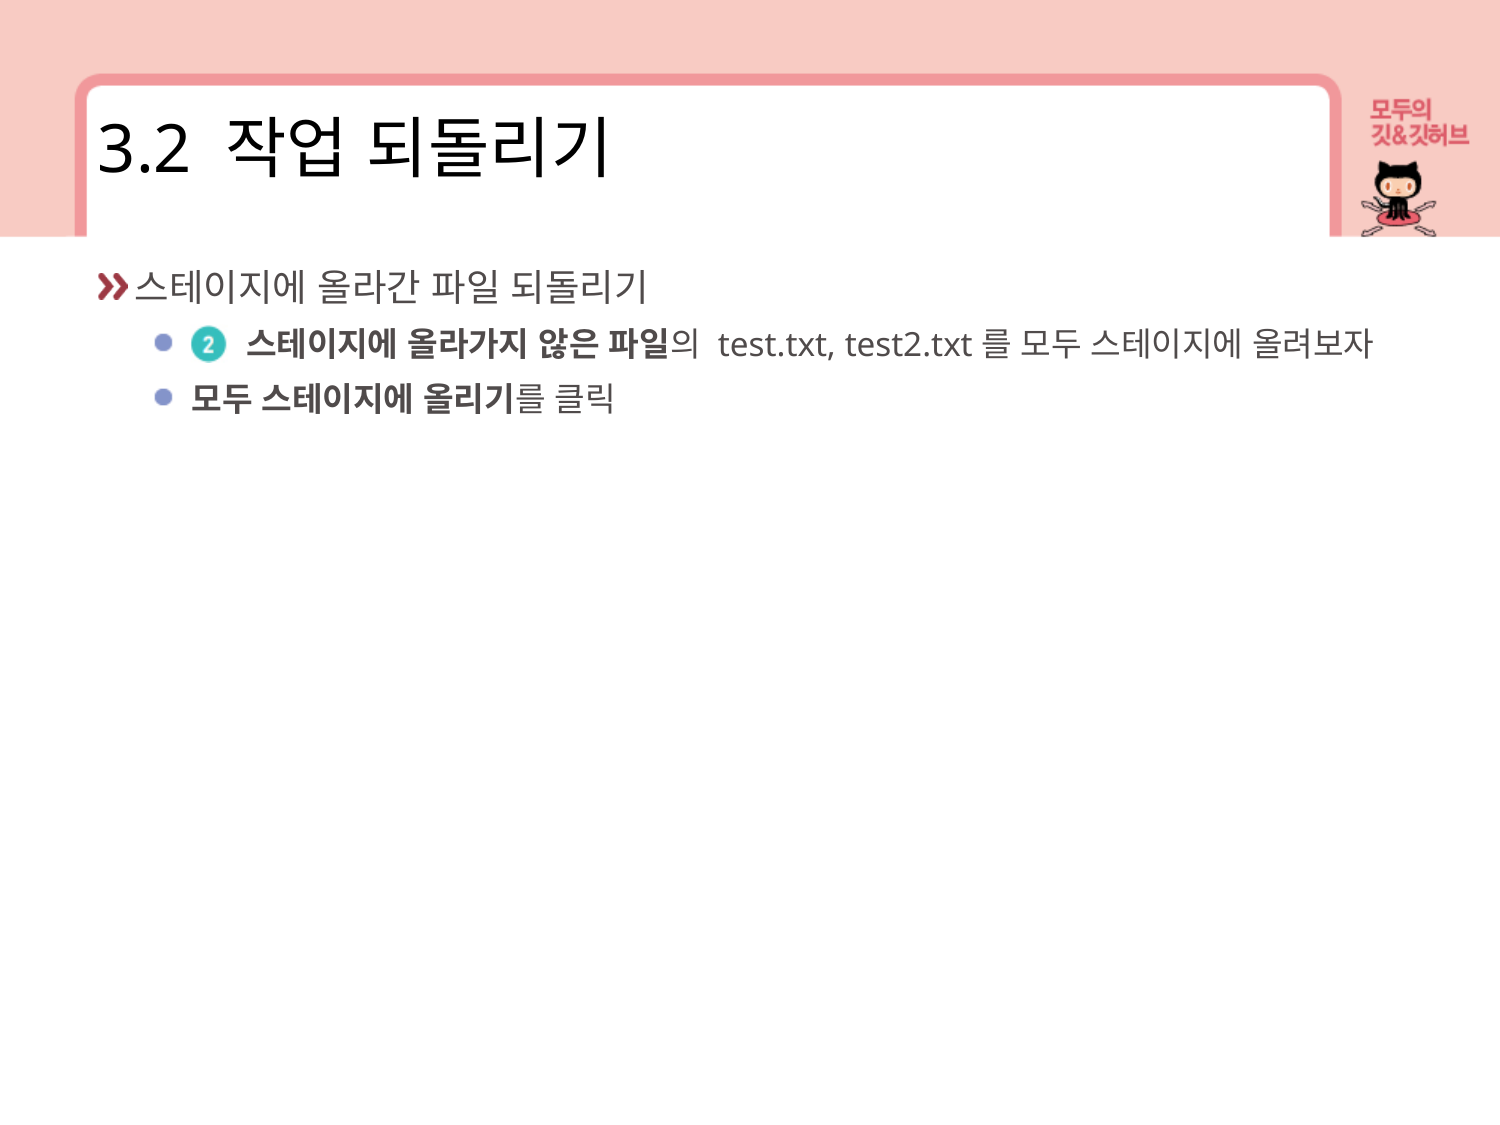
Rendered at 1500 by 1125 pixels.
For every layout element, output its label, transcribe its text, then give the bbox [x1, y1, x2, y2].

text_box 3.2 작업 되돌리기 [82, 61, 1413, 193]
picture [0, 0, 1500, 1125]
text_box 스테이지에 올라간 파일 되돌리기 스테이지에 올라가지 않은 파일의 test.txt, test2.txt를 모두 스테이지에 올려보자 모두 스테이지에 올리기를 클릭 [82, 252, 1413, 1067]
